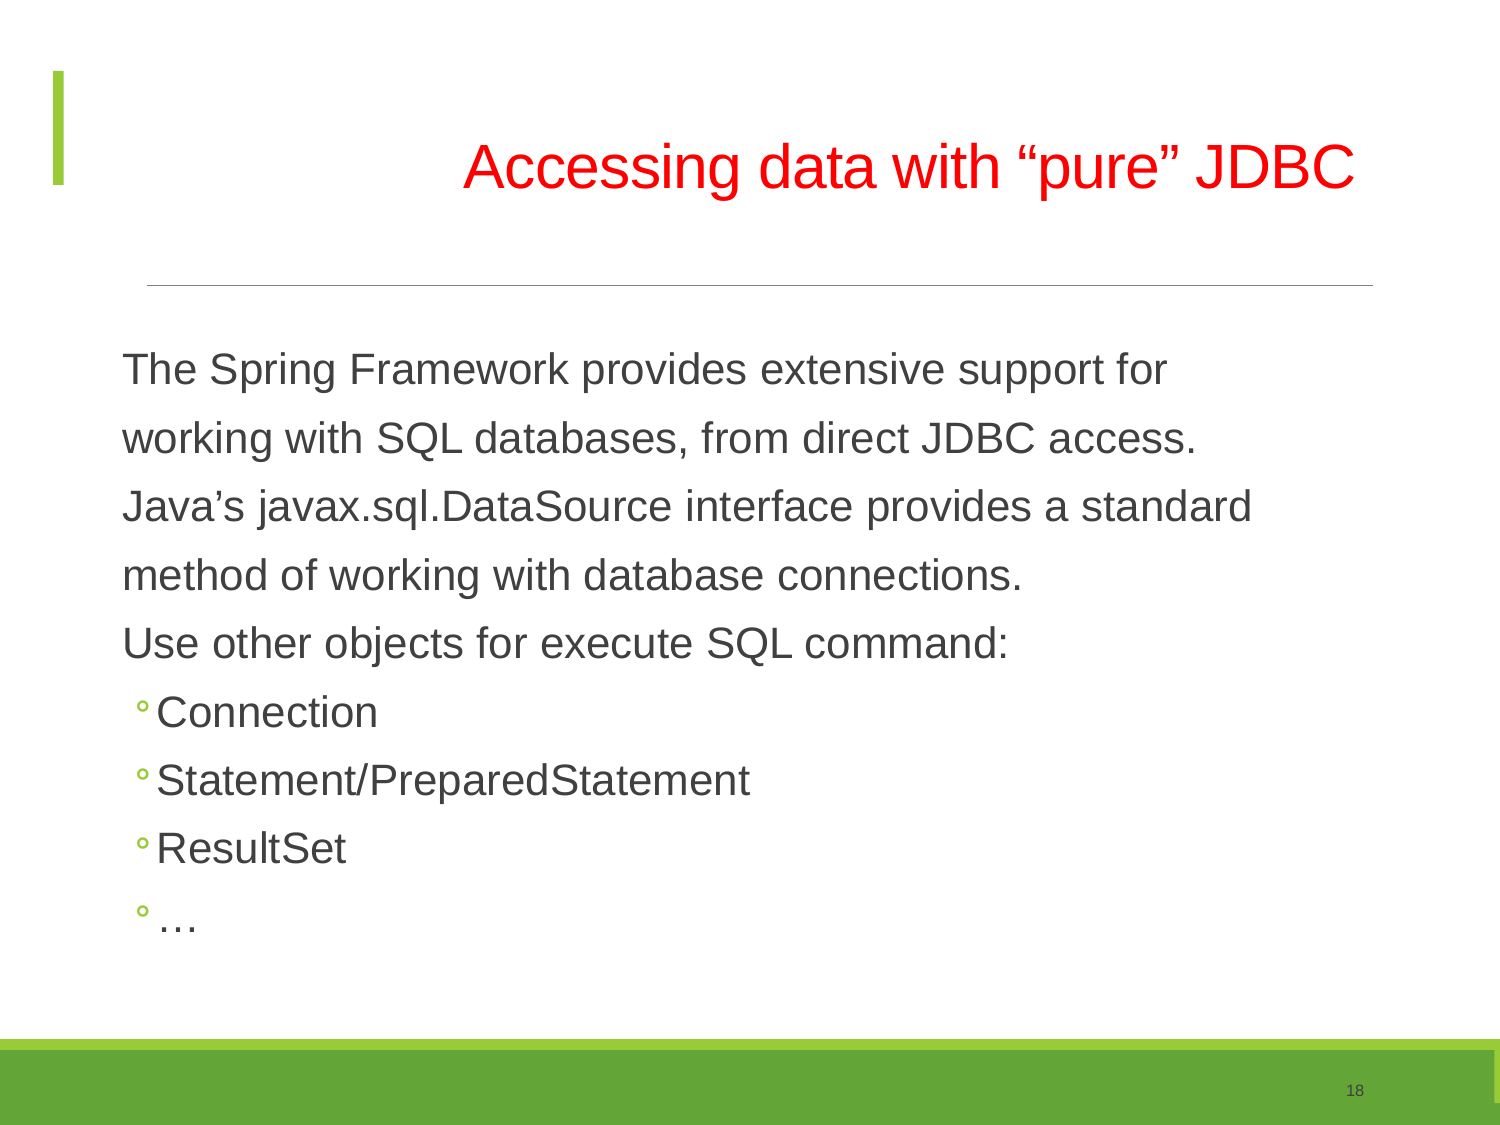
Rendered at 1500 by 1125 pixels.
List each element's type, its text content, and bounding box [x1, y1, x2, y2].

title Accessing data with “pure” JDBC [135, 47, 1373, 209]
list The Spring Framework provides extensive support for working with SQL databases, from direct JDBC access. Java’s javax.sql.DataSource interface provides a standard method of working with database connections. Use other objects for execute SQL command: Connection Statement/PreparedStatement ResultSet … [111, 317, 1281, 950]
slide_number 18 [1218, 1059, 1380, 1120]
